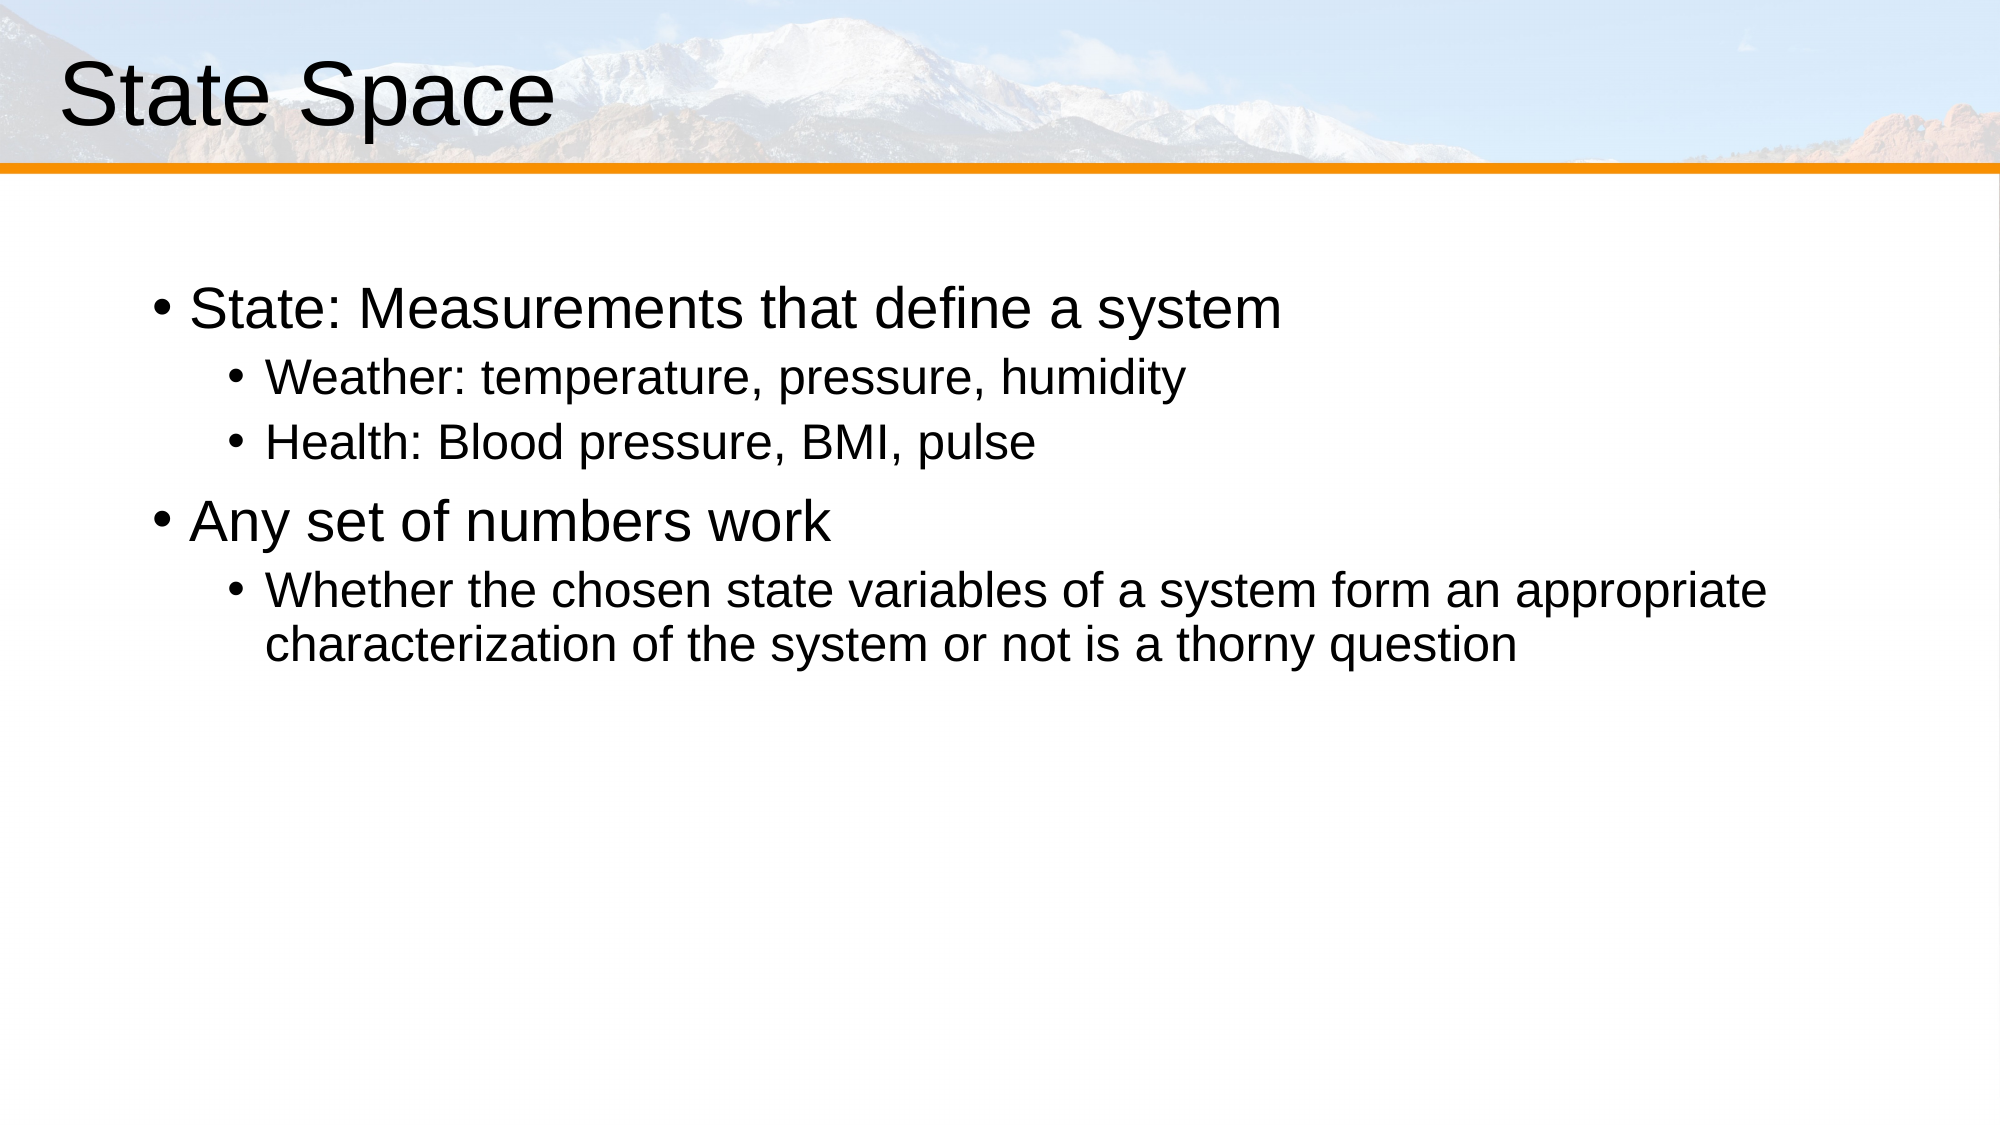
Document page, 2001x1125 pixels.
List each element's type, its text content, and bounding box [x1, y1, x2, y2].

title State Space [43, 3, 1953, 188]
list State: Measurements that define a system Weather: temperature, pressure, humidity Health: Blood pressure, BMI, pulse Any set of numbers work Whether the chosen state variables of a system form an appropriate characterization of the system or not is a thorny question [137, 270, 1863, 985]
picture [0, 0, 2000, 1125]
